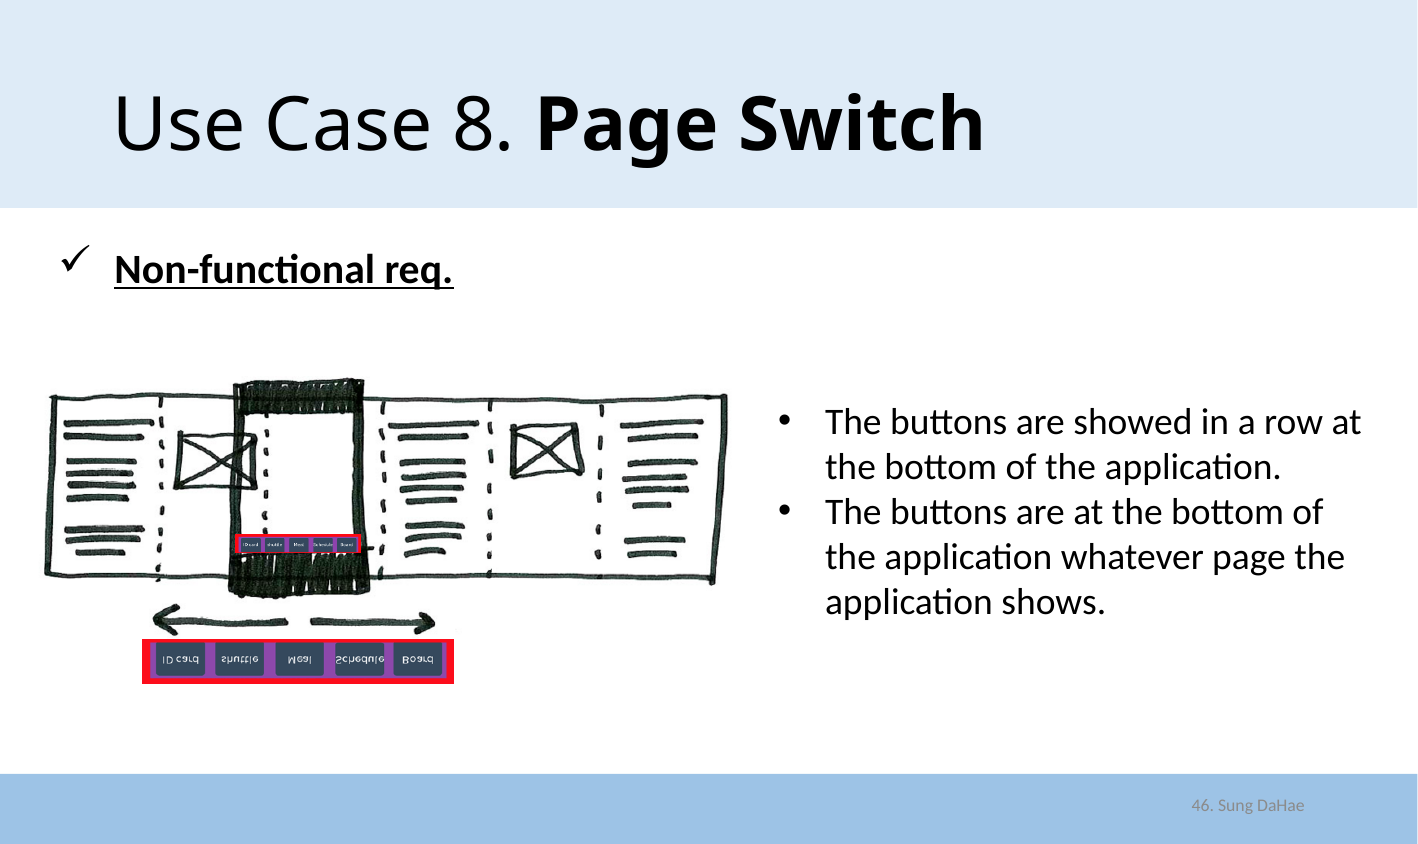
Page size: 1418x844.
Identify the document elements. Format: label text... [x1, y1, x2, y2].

text_box Non-functional req. [43, 234, 585, 300]
title Use Case 8. Page Switch [97, 44, 1320, 208]
text_box The buttons are showed in a row at the bottom of the application. The buttons are at the bottom of the application whatever page the application shows. [764, 389, 1398, 675]
slide_number 46. Sung DaHae [1001, 782, 1320, 827]
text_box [18, 367, 764, 684]
